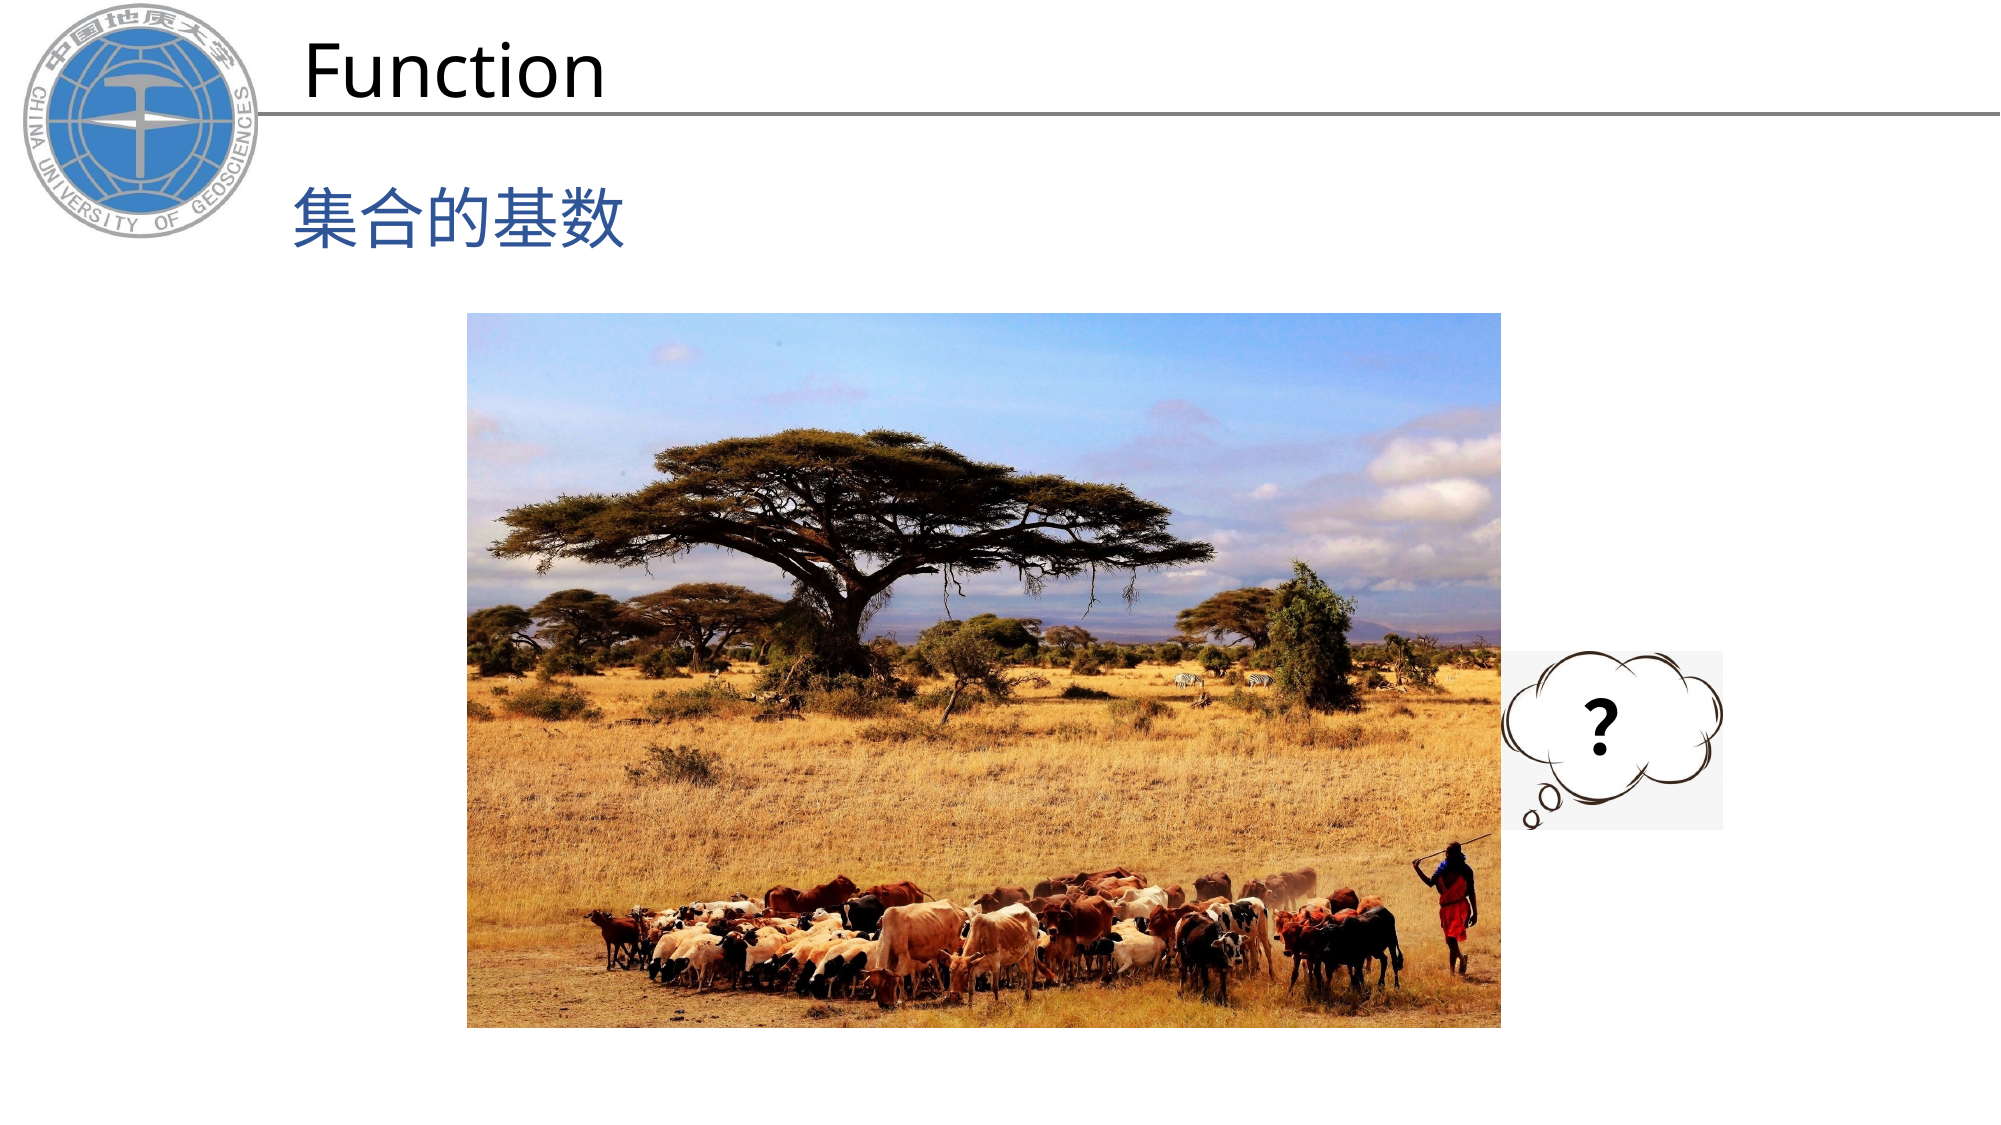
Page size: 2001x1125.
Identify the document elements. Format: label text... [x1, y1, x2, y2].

text_box Function [287, 15, 1233, 120]
text_box 集合的基数 [277, 169, 897, 264]
picture [21, 3, 258, 239]
picture [467, 313, 1501, 1029]
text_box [1501, 651, 1723, 830]
